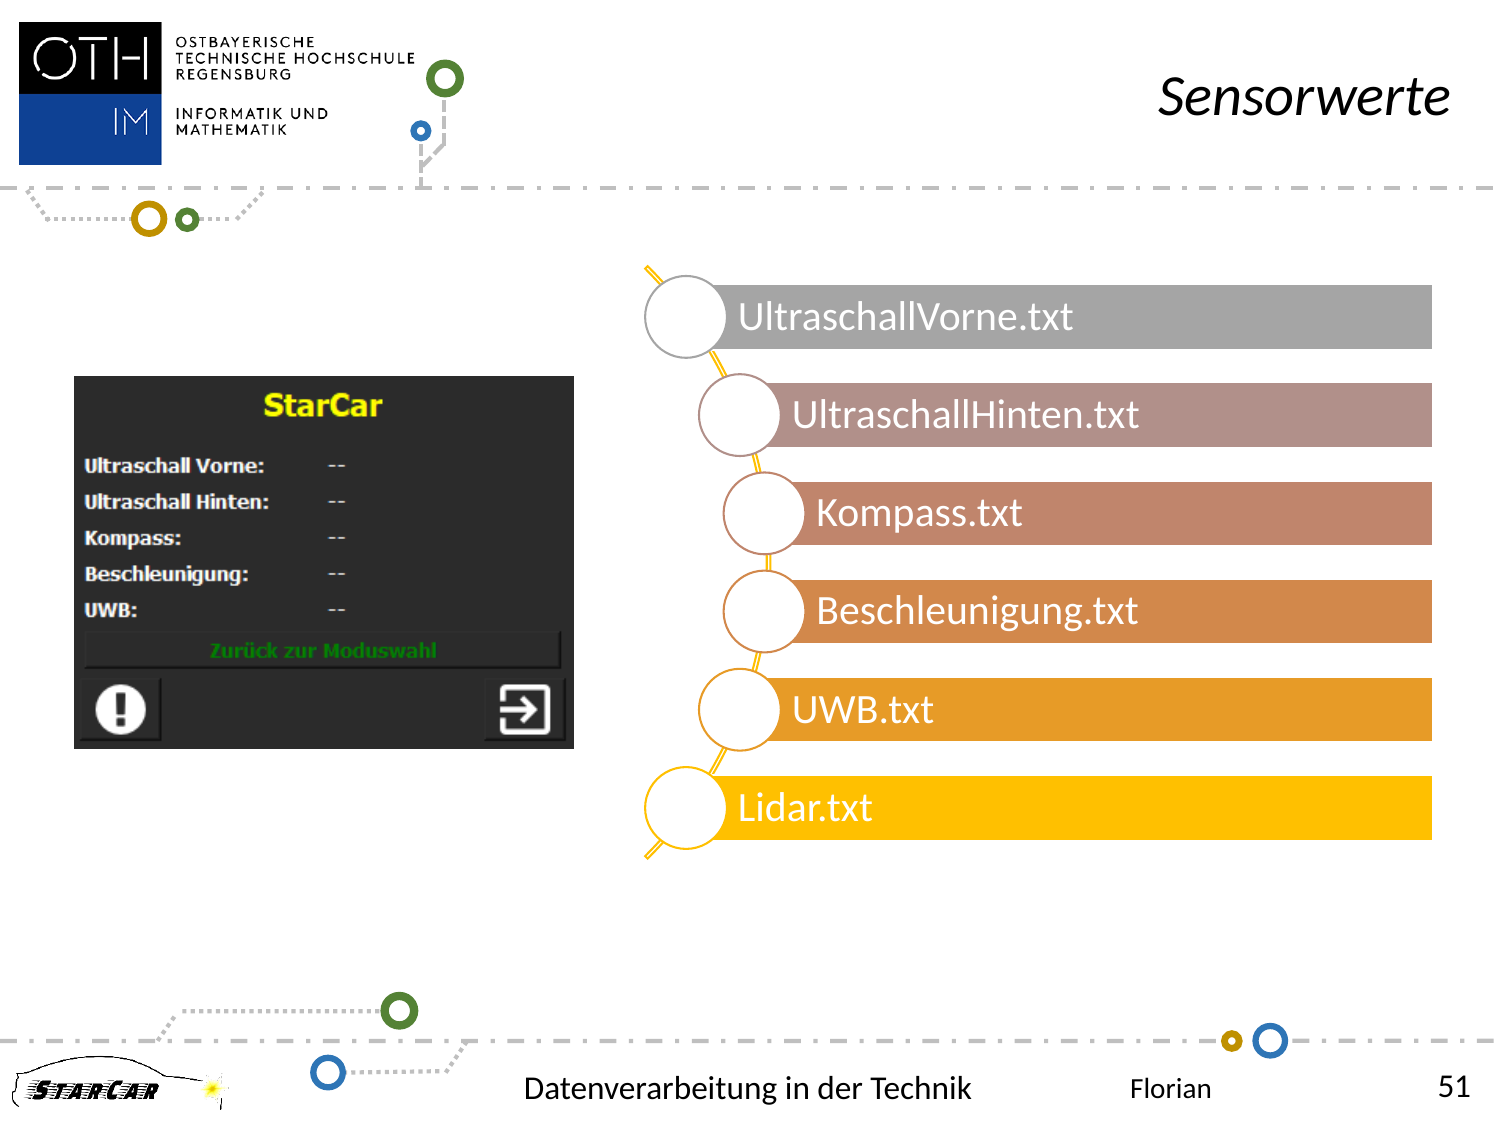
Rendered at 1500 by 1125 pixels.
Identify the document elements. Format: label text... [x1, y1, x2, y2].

picture [19, 22, 428, 165]
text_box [635, 251, 1442, 874]
list Sensorwerte [478, 21, 1452, 164]
picture [417, 127, 424, 134]
footer Datenverarbeitung in der Technik [0, 1044, 1497, 1125]
text_box Florian [1115, 1062, 1416, 1113]
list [74, 376, 574, 749]
